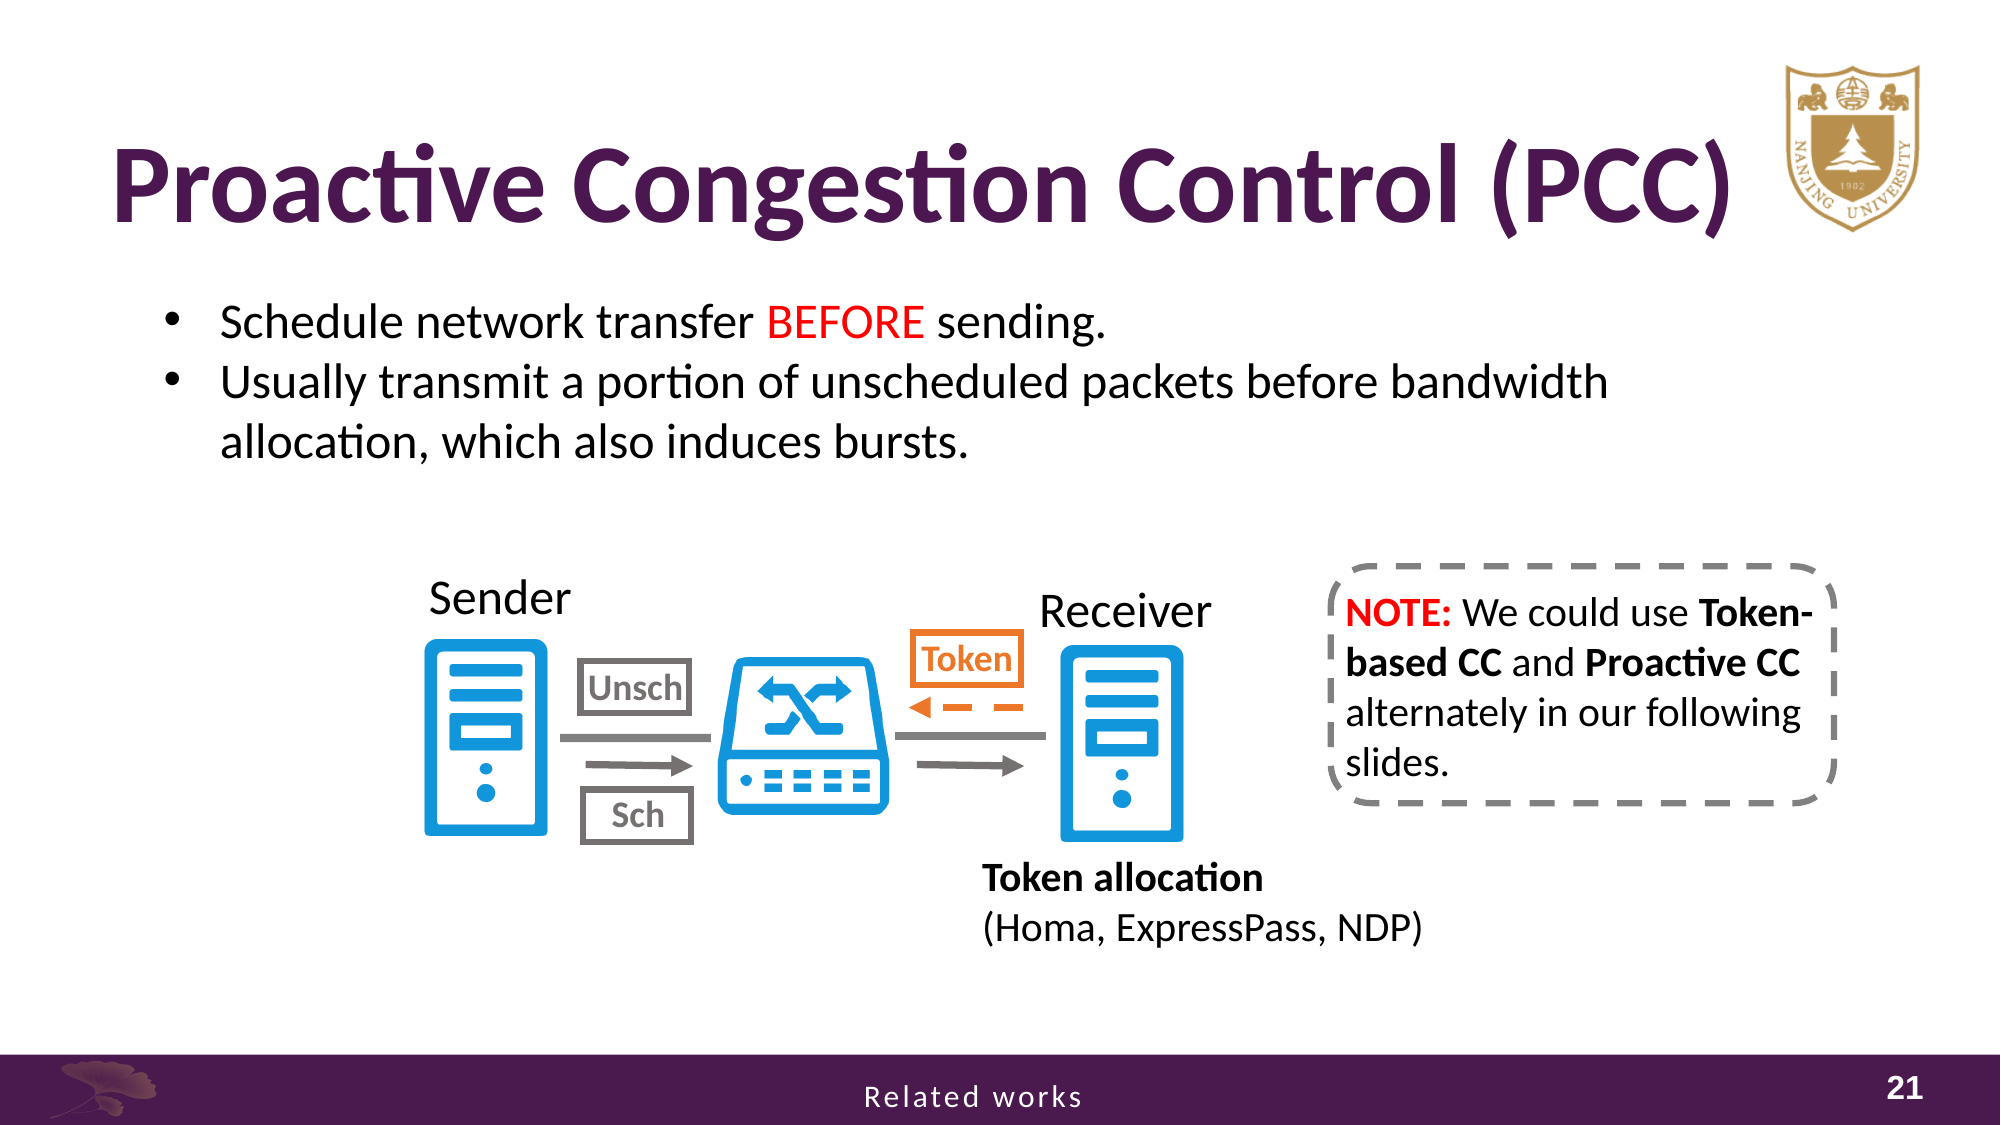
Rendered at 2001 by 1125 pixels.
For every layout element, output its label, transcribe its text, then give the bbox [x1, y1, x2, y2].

text_box NOTE: We could use Token-based CC and Proactive CC alternately in our following slides. [1823, 577, 1887, 792]
text_box Proactive Congestion Control (PCC) [96, 103, 1754, 253]
picture [15, 1044, 196, 1125]
text_box Schedule network transfer BEFORE sending. Usually transmit a portion of unscheduled packets before bandwidth allocation, which also induces bursts. [73, 281, 1686, 476]
picture [1758, 47, 1939, 248]
list Related works [759, 1057, 1186, 1123]
slide_number 21 [1495, 1060, 1939, 1113]
text_box [1485, 565, 1835, 805]
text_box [410, 557, 1485, 959]
